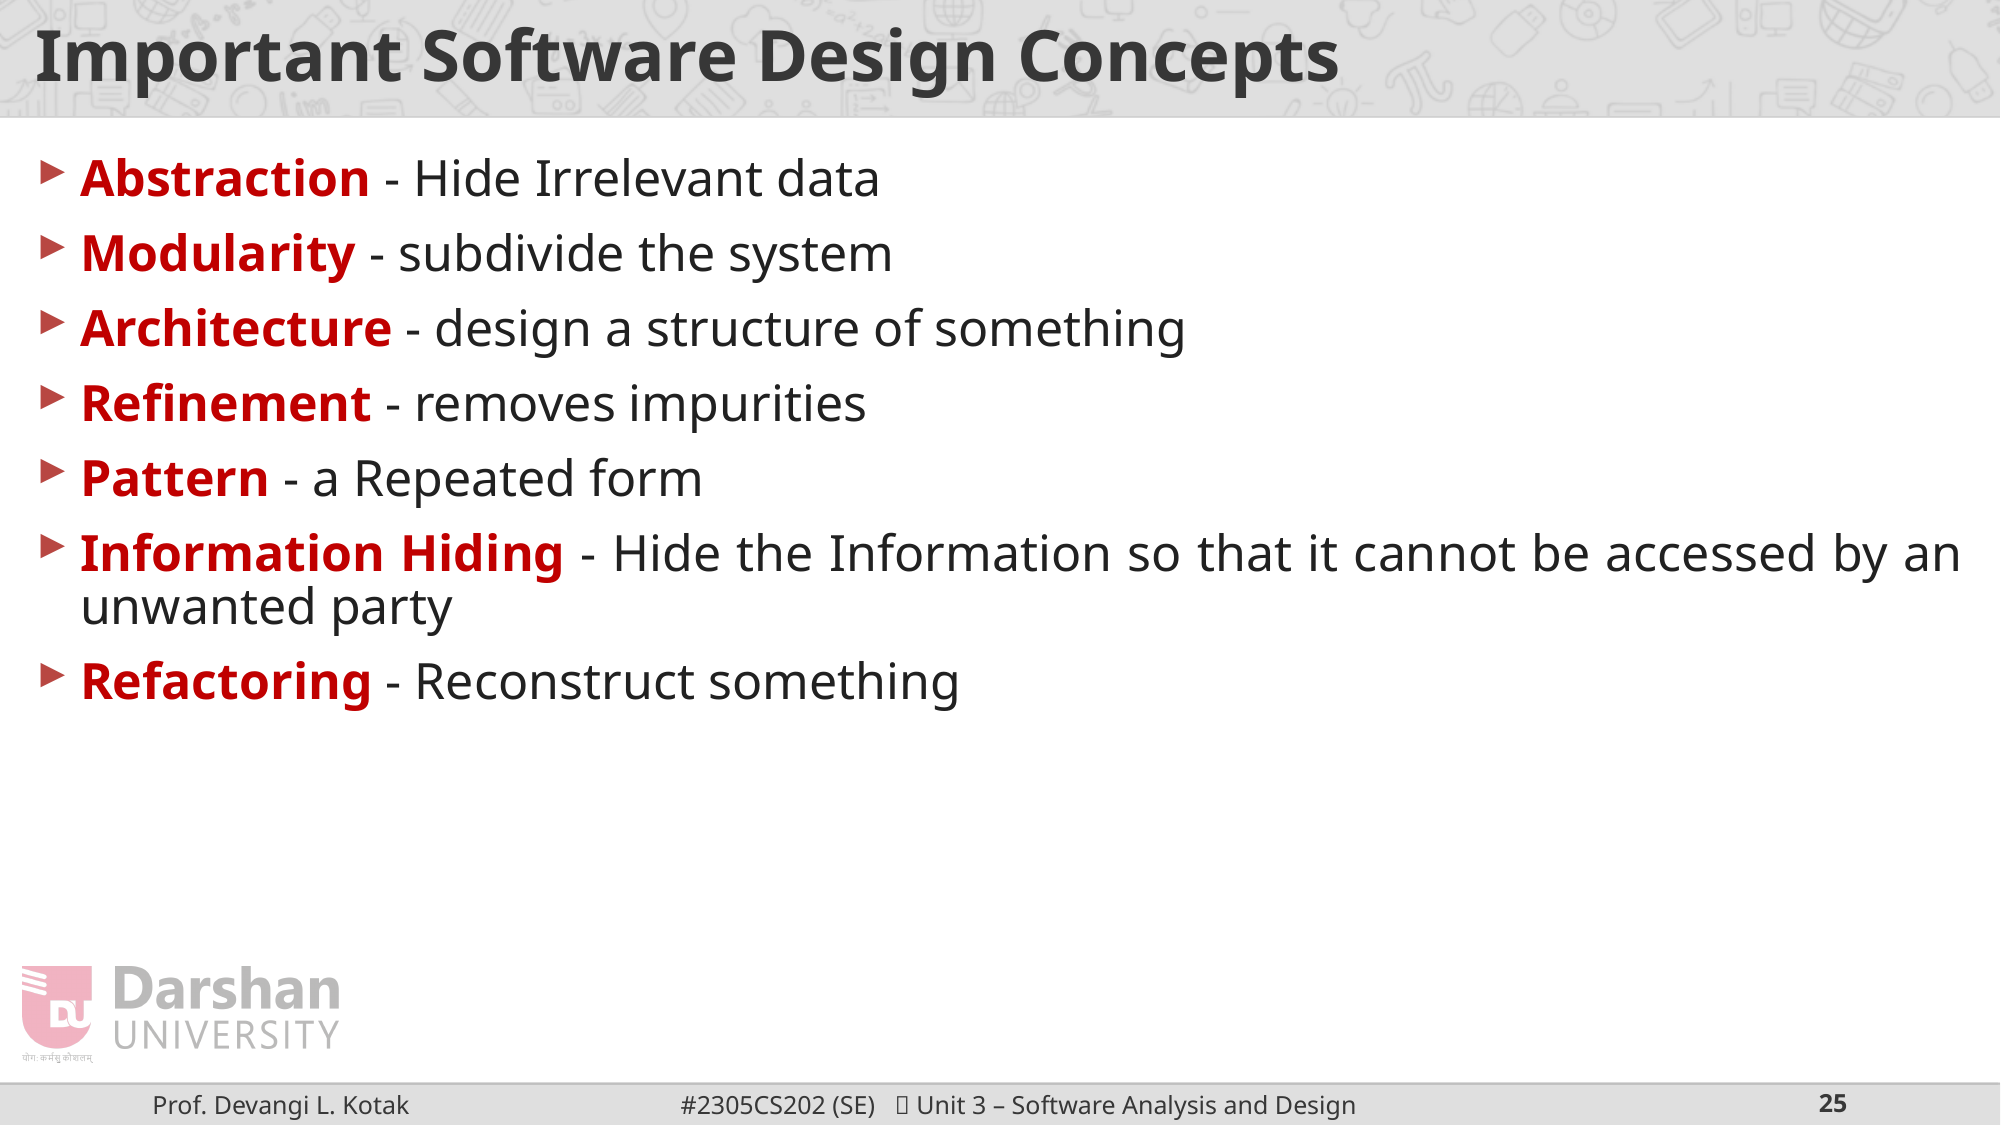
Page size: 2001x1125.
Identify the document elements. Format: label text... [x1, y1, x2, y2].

title Important Software Design Concepts [0, 0, 2000, 117]
list Abstraction - Hide Irrelevant data Modularity - subdivide the system Architecture - design a structure of something Refinement - removes impurities Pattern - a Repeated form Information Hiding - Hide the Information so that it cannot be accessed by an unwanted party Refactoring - Reconstruct something [21, 146, 1979, 1064]
